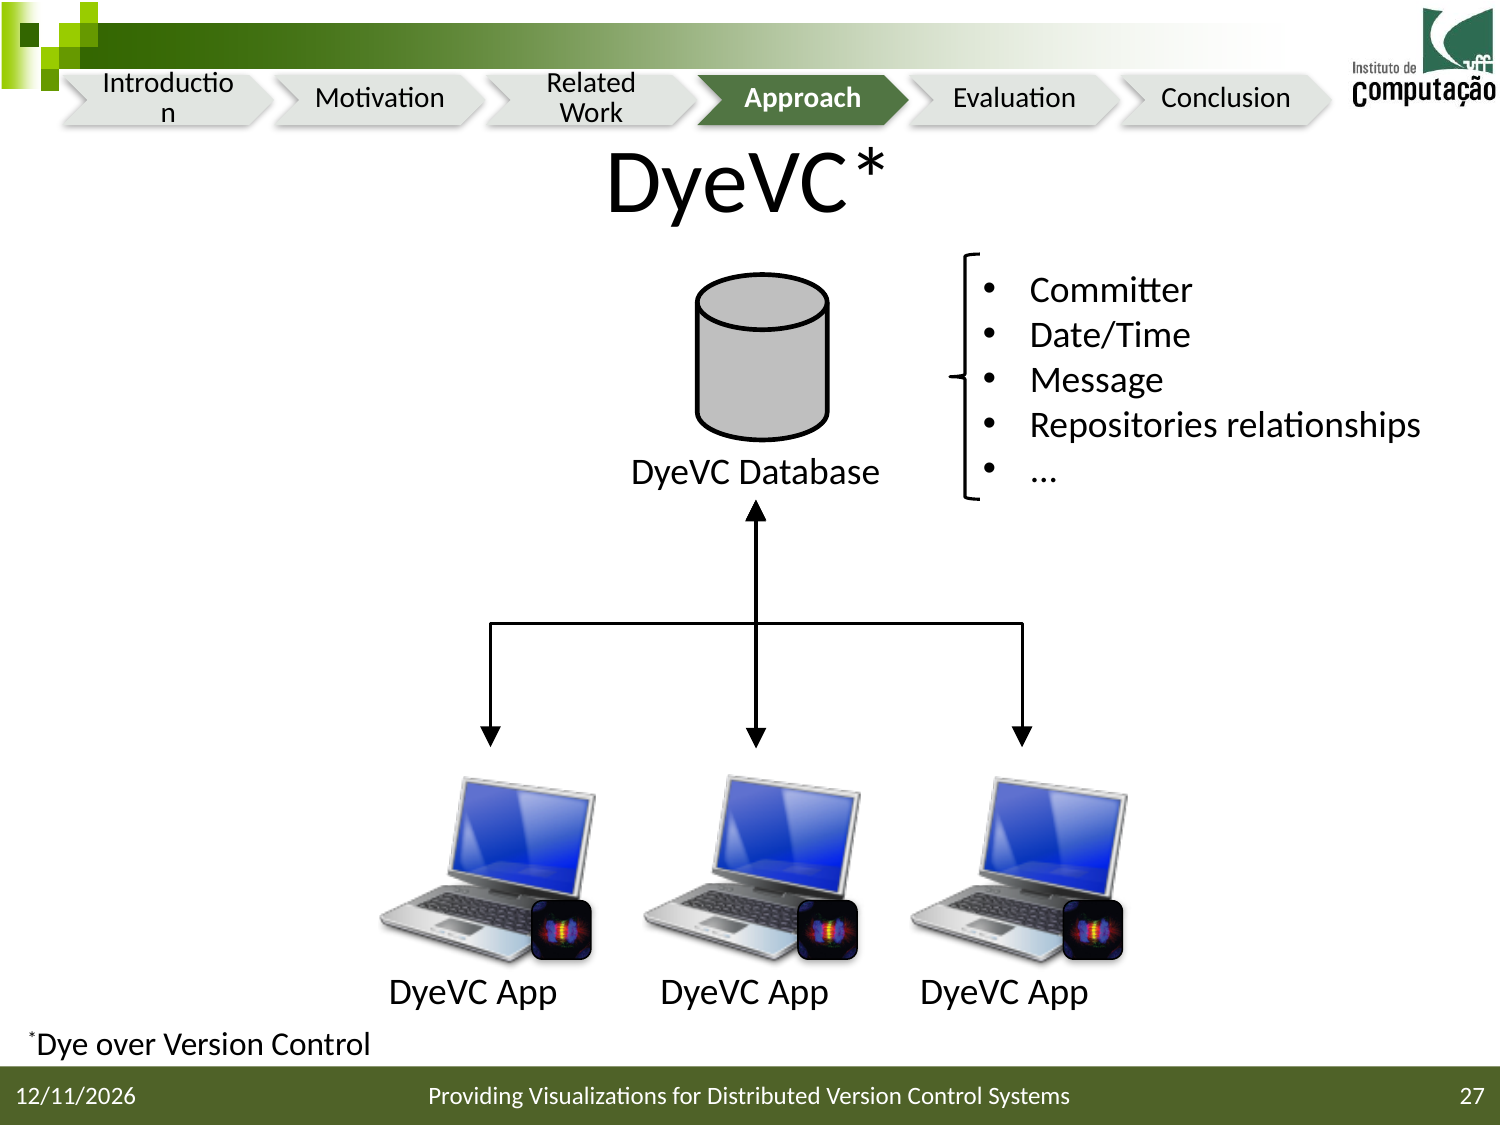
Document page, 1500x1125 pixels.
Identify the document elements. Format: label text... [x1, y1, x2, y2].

footer Providing Visualizations for Distributed Version Control Systems [375, 1065, 1125, 1125]
text_box Committer Date/Time Message Repositories relationships ... [968, 257, 1496, 498]
title DyeVC* [23, 82, 1477, 270]
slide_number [0, 1065, 350, 1125]
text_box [62, 74, 1333, 126]
slide_number 27 [1149, 1065, 1500, 1125]
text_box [372, 274, 1135, 1021]
text_box *Dye over Version Control [12, 1015, 894, 1070]
text_box [964, 253, 980, 273]
